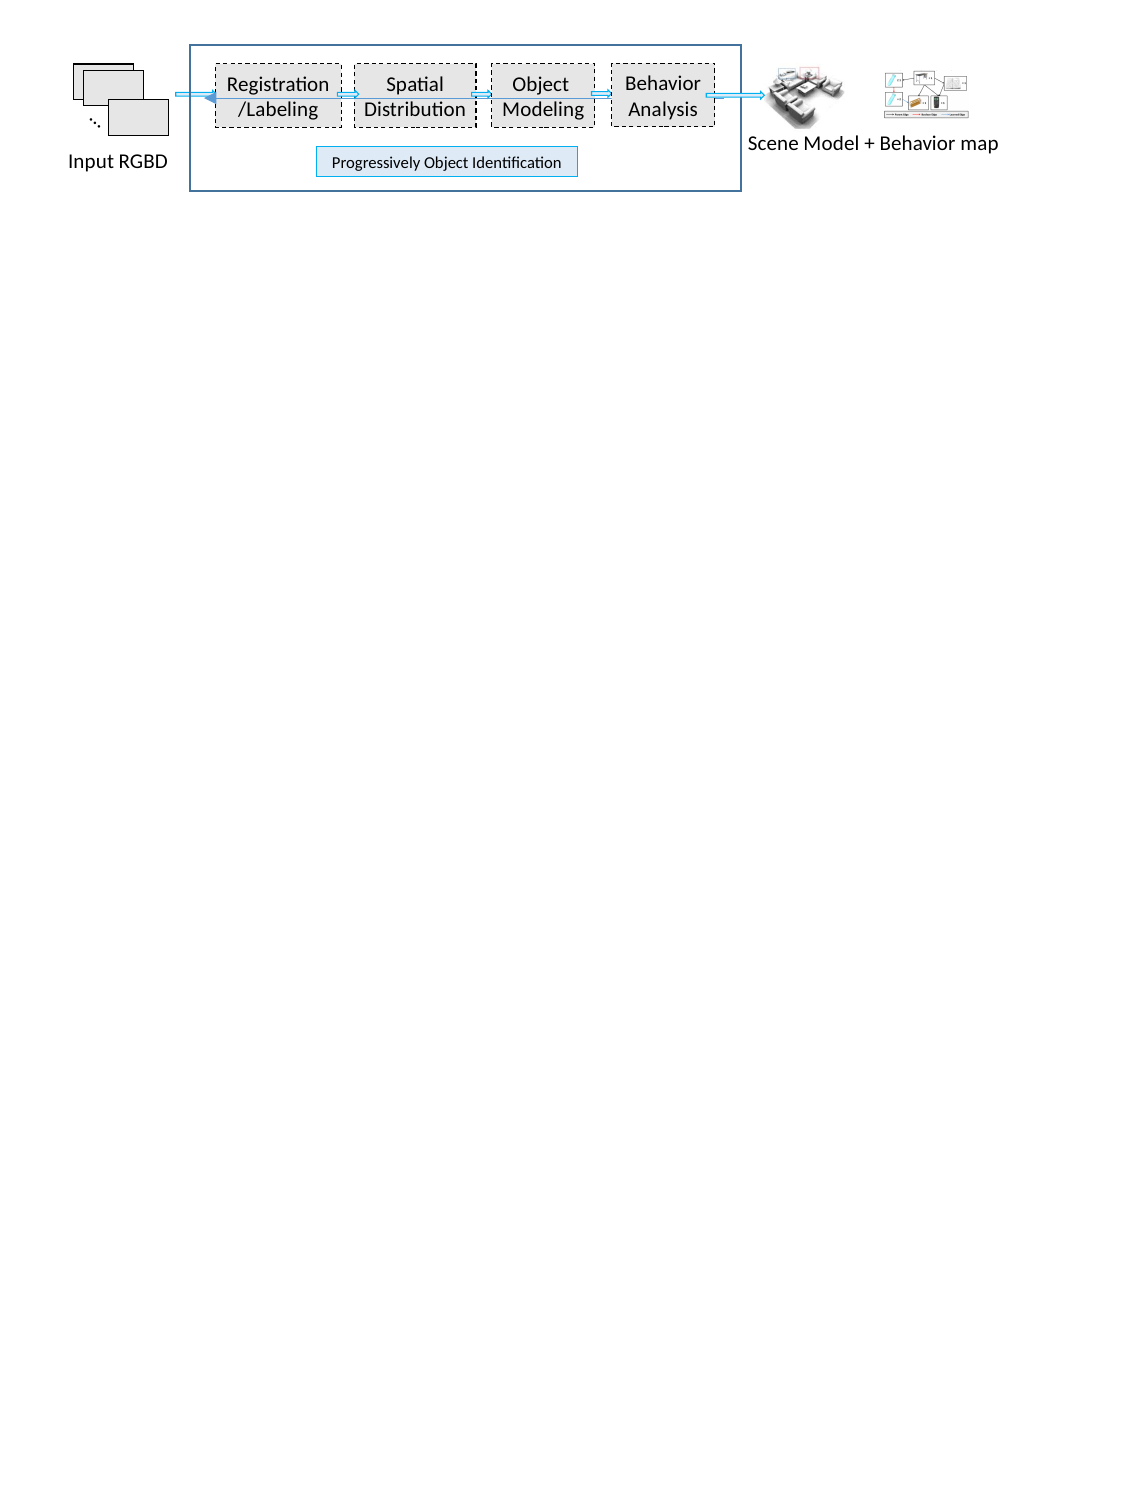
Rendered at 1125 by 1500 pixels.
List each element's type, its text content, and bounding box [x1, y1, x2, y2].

text_box [590, 87, 611, 100]
text_box [189, 44, 463, 192]
picture [884, 70, 969, 119]
text_box Behavior Analysis [611, 62, 716, 128]
text_box [465, 44, 742, 192]
text_box [336, 88, 361, 101]
text_box Scene Model + Behavior map [742, 121, 1017, 162]
text_box [705, 89, 764, 102]
text_box [174, 91, 189, 98]
text_box Input RGBD [53, 139, 189, 180]
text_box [73, 63, 169, 136]
picture [764, 55, 845, 136]
